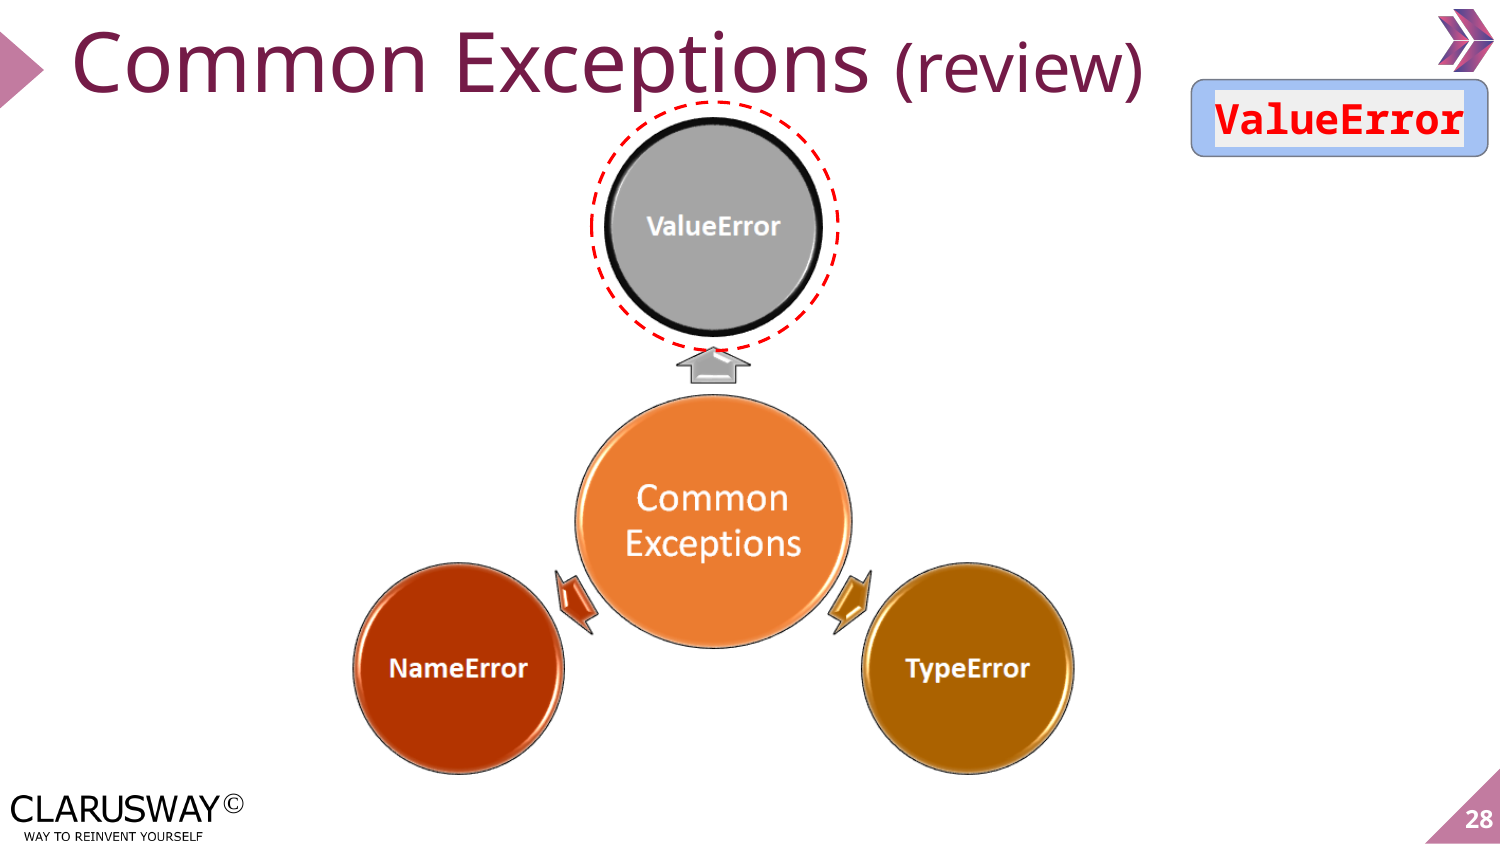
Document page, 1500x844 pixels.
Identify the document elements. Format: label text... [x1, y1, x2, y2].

picture [11, 795, 220, 841]
text_box ValueError [1191, 79, 1488, 157]
title Common Exceptions (review) [70, 28, 1376, 132]
picture [231, 115, 1194, 778]
text_box [664, 102, 766, 113]
slide_number ‹#› [1418, 760, 1494, 838]
picture [1438, 9, 1494, 72]
